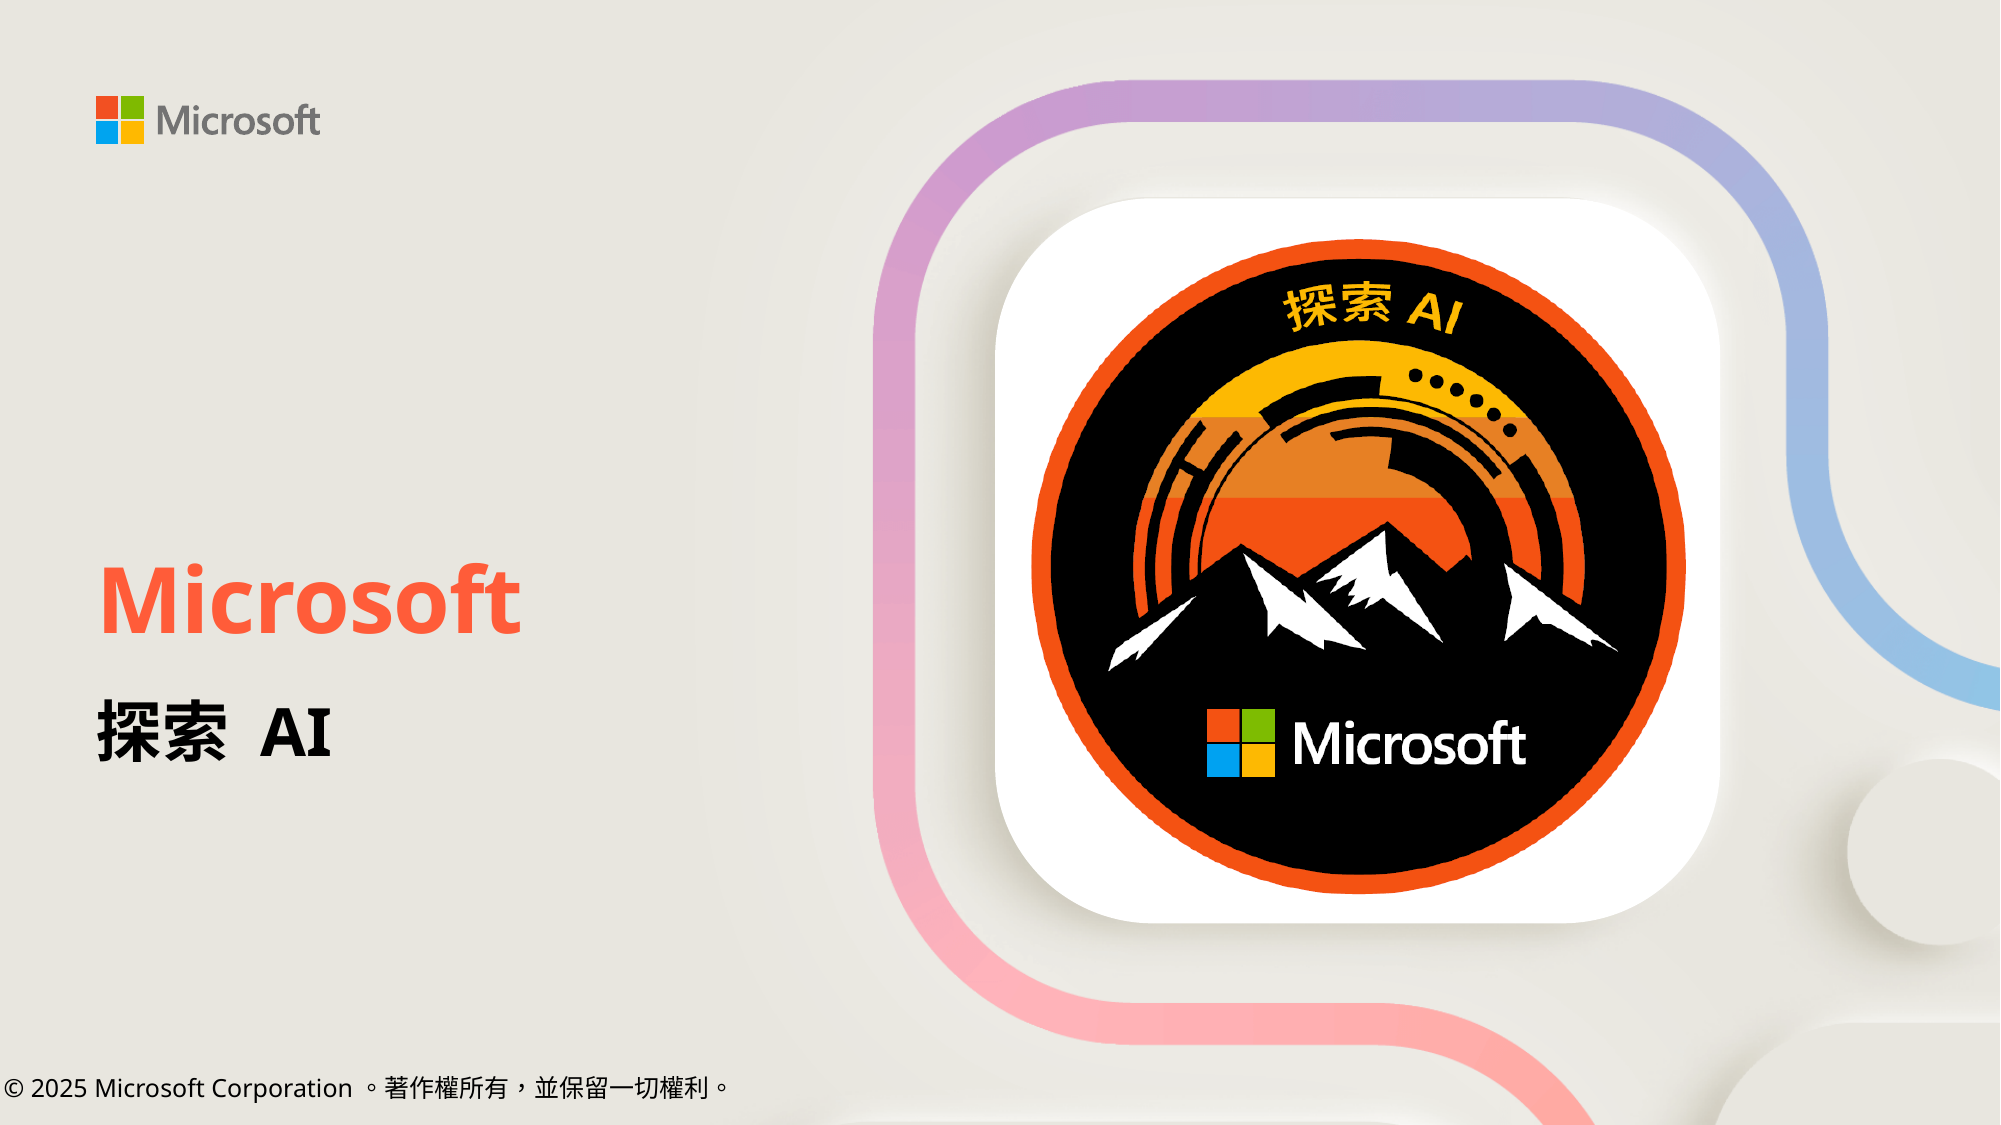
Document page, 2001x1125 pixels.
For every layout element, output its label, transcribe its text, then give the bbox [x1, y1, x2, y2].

text_box © 2025 Microsoft Corporation。著作權所有，並保留一切權利。 [3, 1072, 735, 1103]
list 探索 AI [95, 689, 821, 771]
title Microsoft [96, 540, 822, 652]
picture [0, 0, 2000, 1125]
